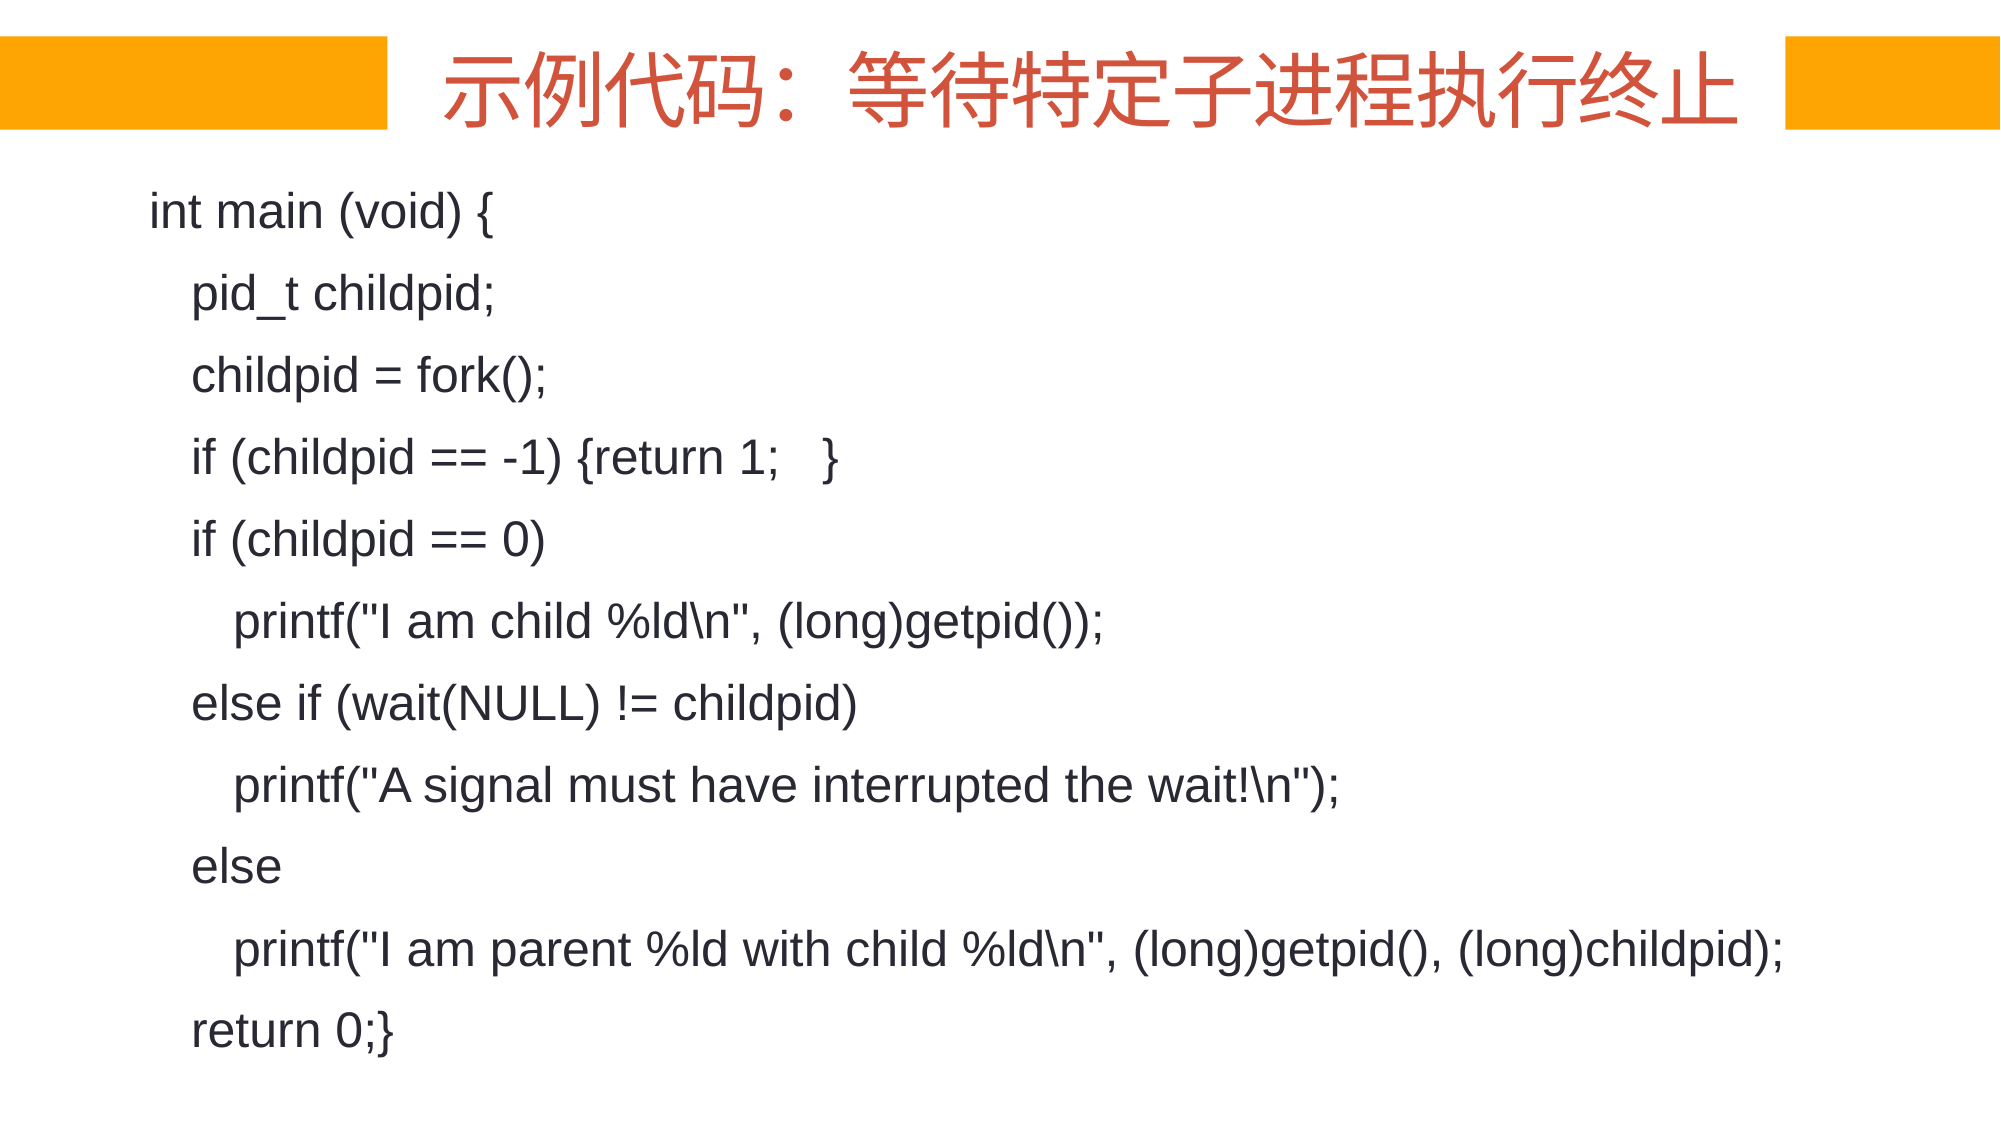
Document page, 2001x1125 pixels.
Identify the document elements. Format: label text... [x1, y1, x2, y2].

list int main (void) { pid_t childpid; childpid = fork(); if (childpid == -1) {return 1; } if (childpid == 0) printf("I am child %ld\n", (long)getpid()); else if (wait(NULL) != childpid) printf("A signal must have interrupted the wait!\n"); else printf("I am parent %ld with child %ld\n", (long)getpid(), (long)childpid); return 0;} [134, 158, 1923, 1115]
text_box [1783, 34, 2000, 132]
title 示例代码：等待特定子进程执行终止 [426, 7, 2000, 170]
text_box [0, 34, 390, 132]
